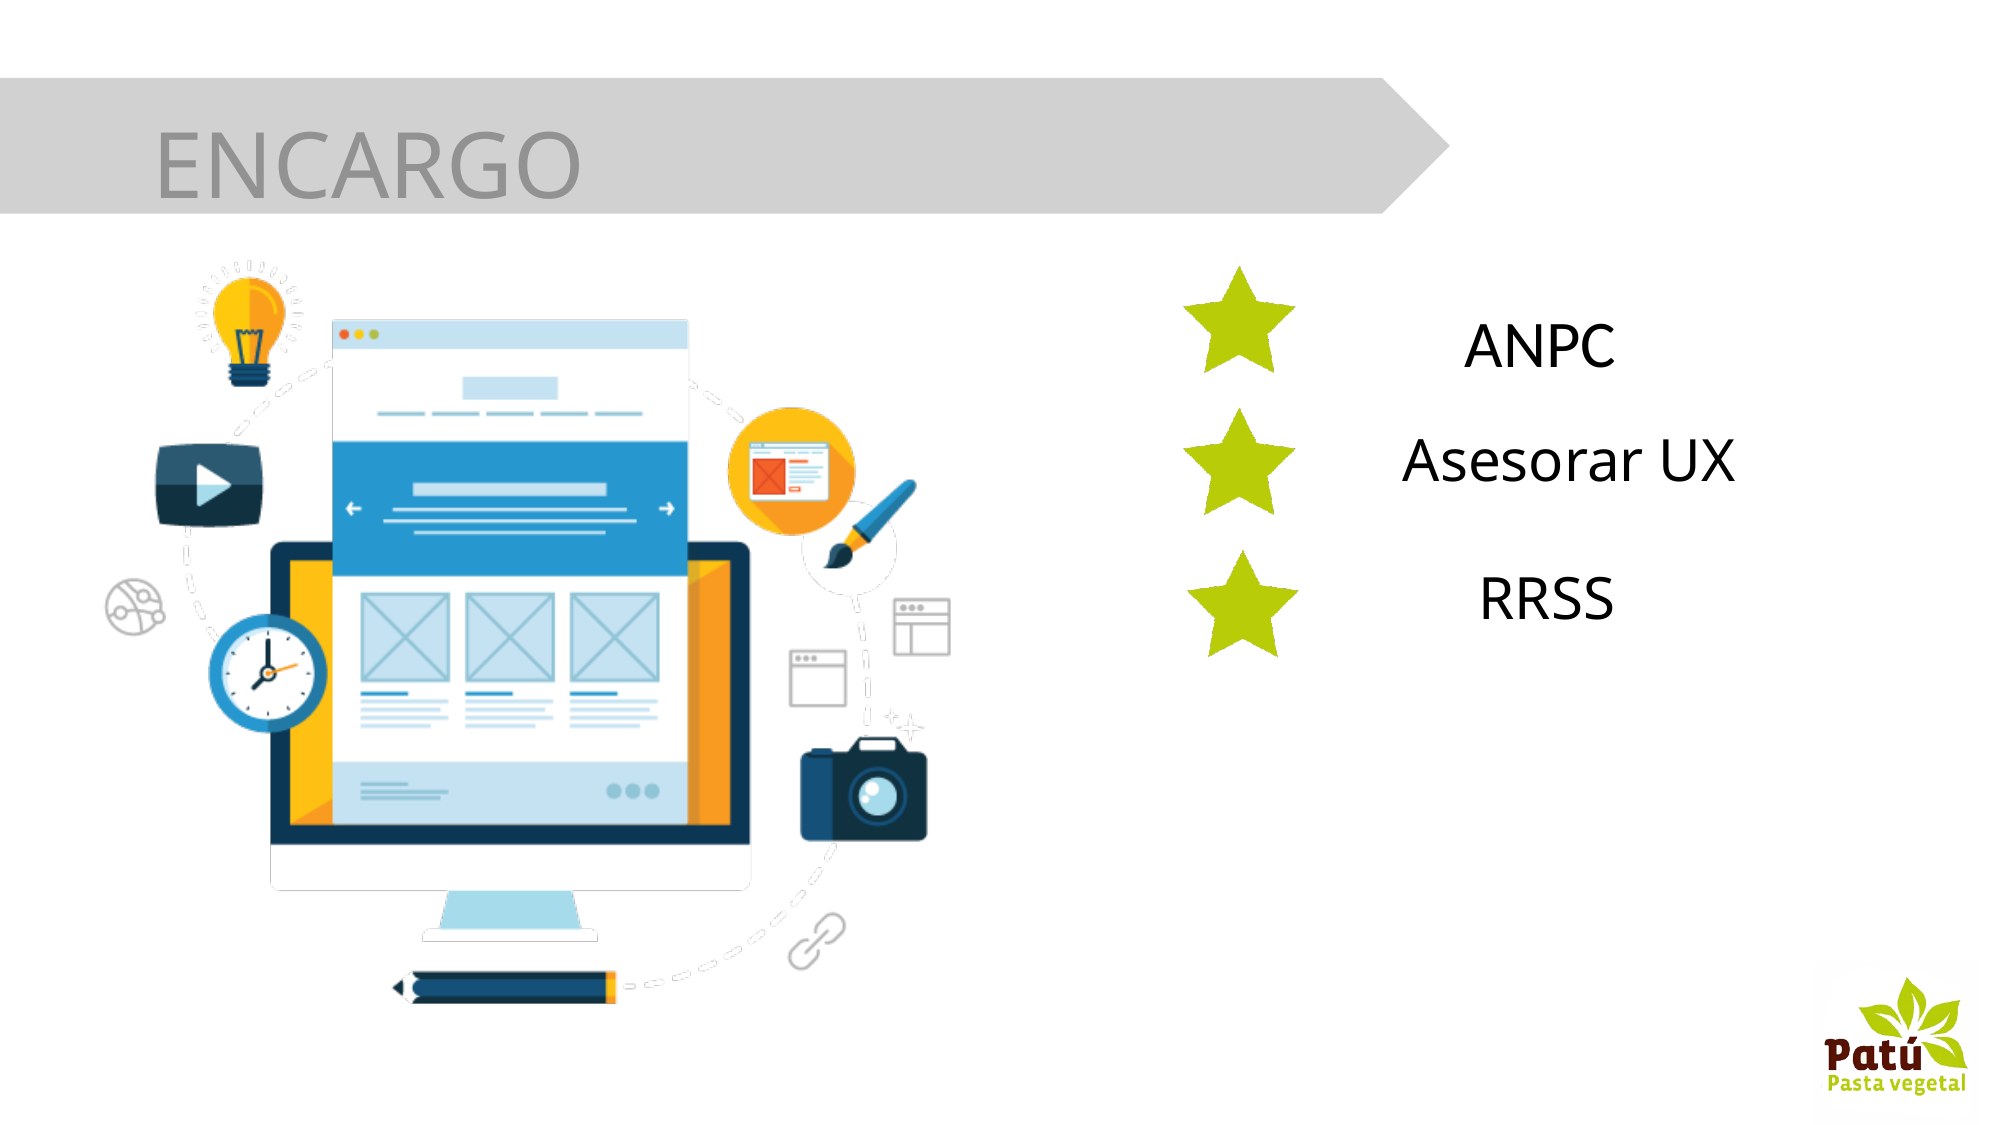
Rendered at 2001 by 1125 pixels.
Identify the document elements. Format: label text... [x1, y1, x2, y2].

title ENCARGO [137, 59, 1863, 278]
picture [1182, 542, 1304, 664]
text_box [0, 77, 1450, 214]
picture [1178, 258, 1300, 380]
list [19, 148, 1000, 1125]
picture [1815, 961, 1979, 1125]
text_box ANPC [1449, 293, 1705, 389]
text_box RRSS [1463, 553, 1630, 639]
picture [1178, 400, 1300, 522]
text_box Asesorar UX [1388, 415, 1767, 501]
